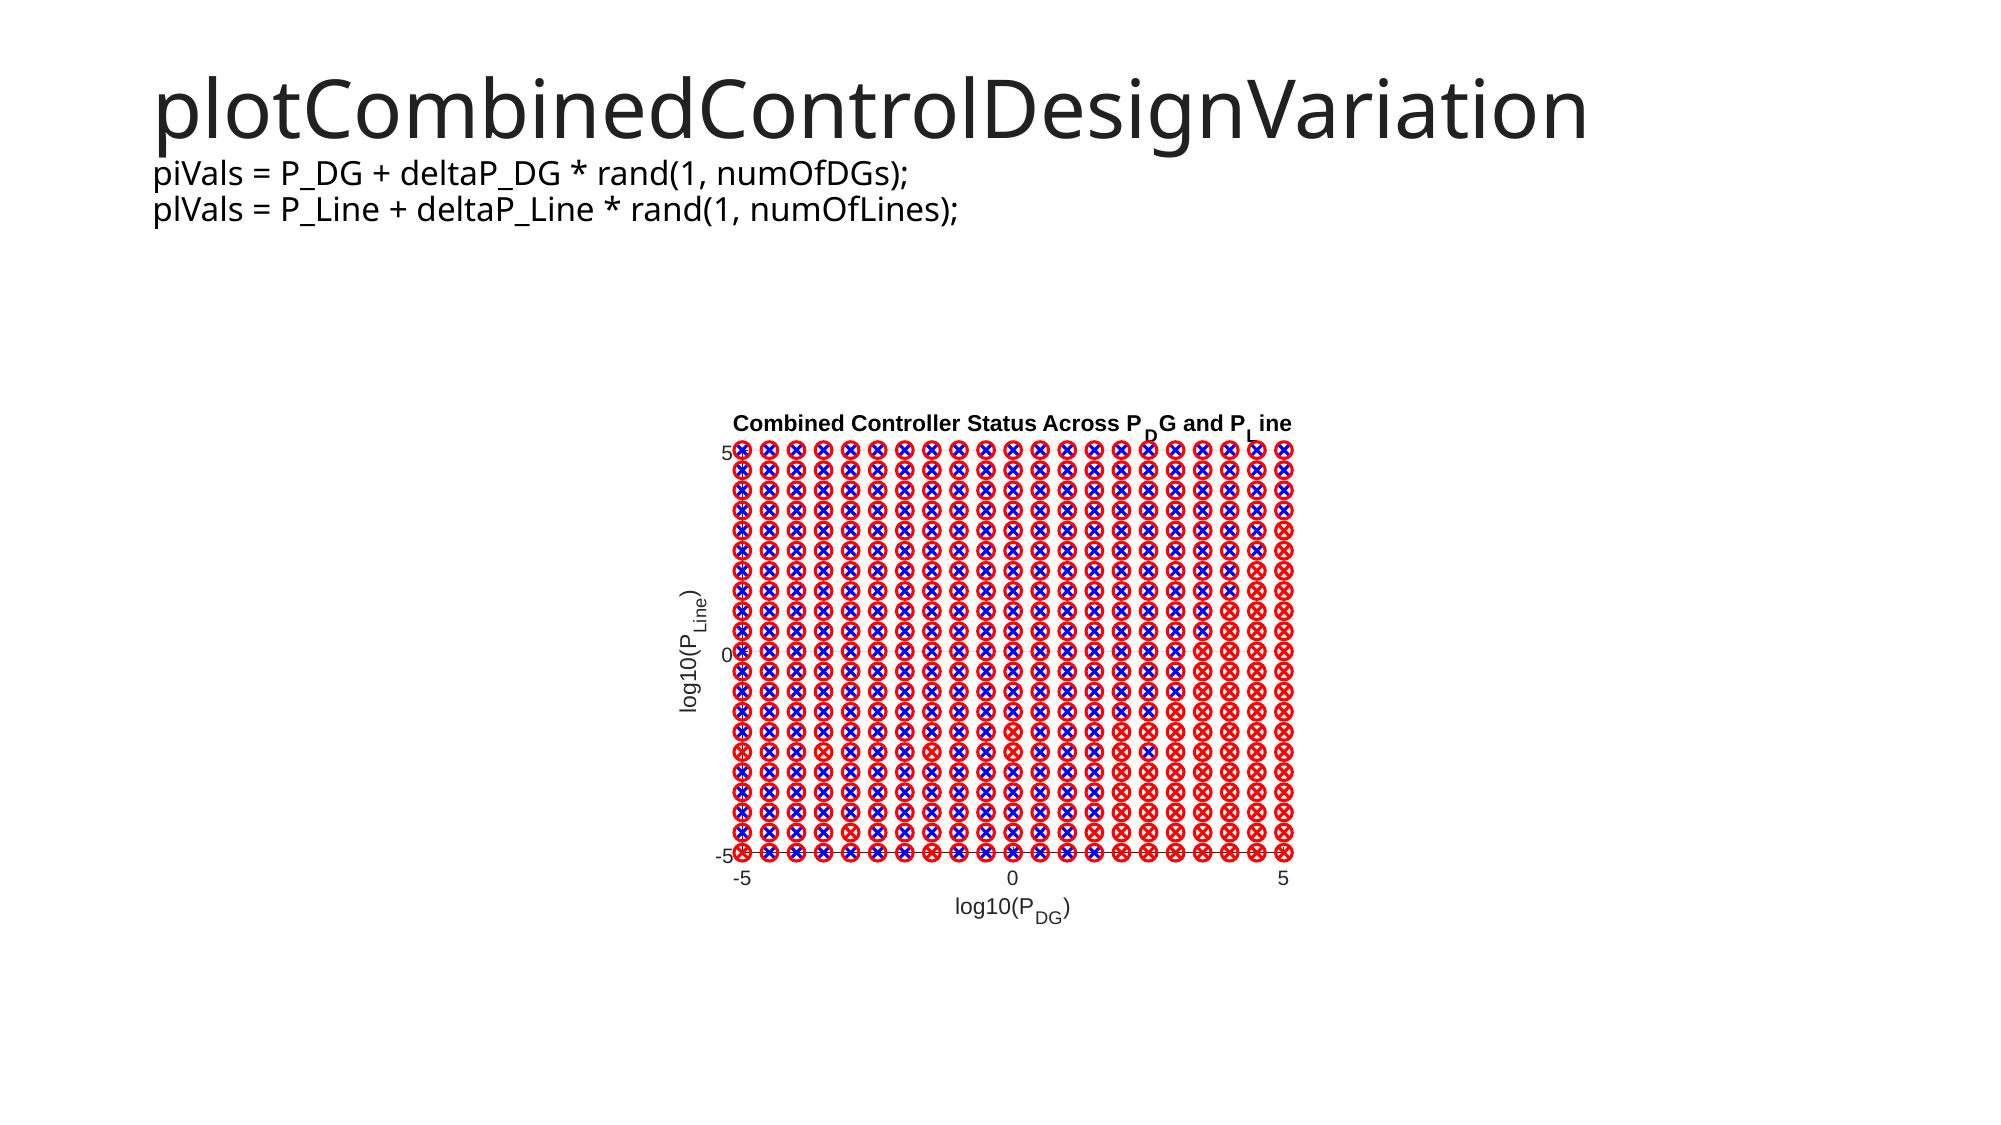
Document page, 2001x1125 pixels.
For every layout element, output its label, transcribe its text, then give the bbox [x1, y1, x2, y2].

title plotCombinedControlDesignVariation piVals = P_DG + deltaP_DG * rand(1, numOfDGs); plVals = P_Line + deltaP_Line * rand(1, numOfLines); [137, 59, 1863, 278]
picture [651, 404, 1349, 927]
